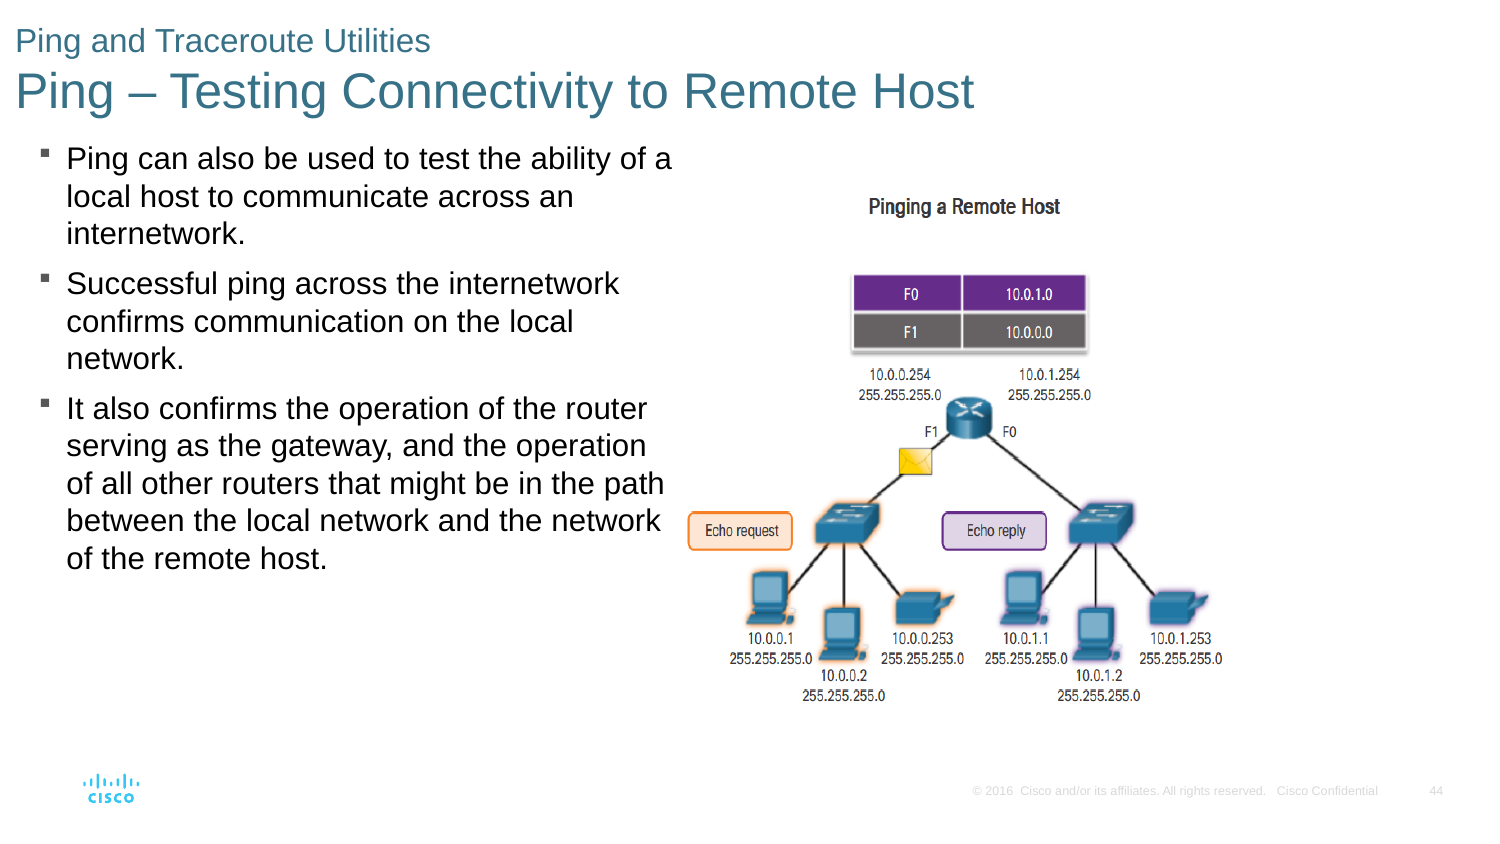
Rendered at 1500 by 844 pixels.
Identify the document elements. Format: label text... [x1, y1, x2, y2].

title Ping and Traceroute Utilities Ping – Testing Connectivity to Remote Host [0, 6, 1500, 131]
list Ping can also be used to test the ability of a local host to communicate across an internetwork. Successful ping across the internetwork confirms communication on the local network. It also confirms the operation of the router serving as the gateway, and the operation of all other routers that might be in the path between the local network and the network of the remote host. [23, 131, 705, 679]
picture [681, 191, 1227, 708]
